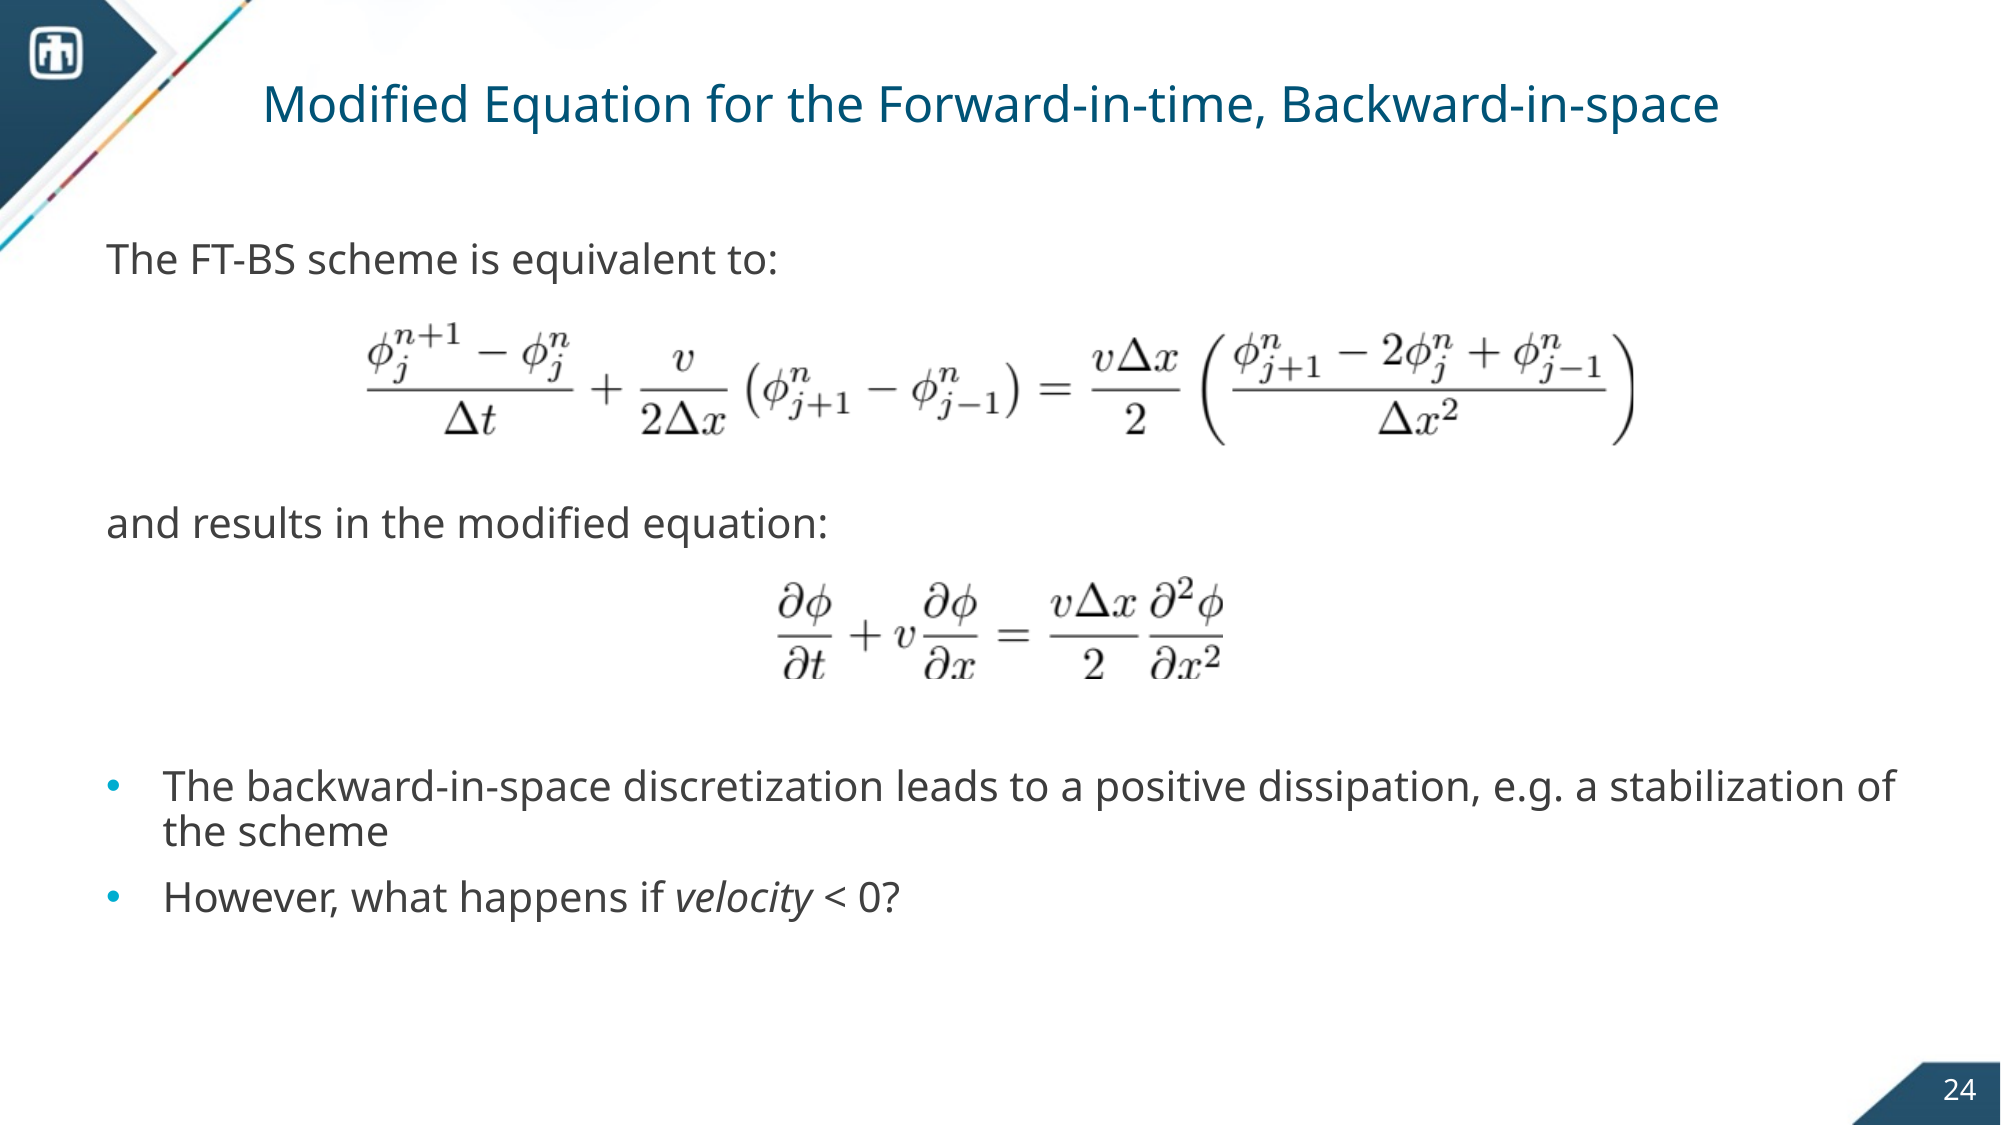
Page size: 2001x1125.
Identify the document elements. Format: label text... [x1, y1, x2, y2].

slide_number 24 [1919, 1061, 2000, 1122]
list The FT-BS scheme is equivalent to: and results in the modified equation: The backward-in-space discretization leads to a positive dissipation, e.g. a stabilization of the scheme However, what happens if velocity < 0? [106, 231, 1919, 1083]
title Modified Equation for the Forward-in-time, Backward-in-space [262, 42, 1919, 170]
picture [0, 0, 2001, 1125]
